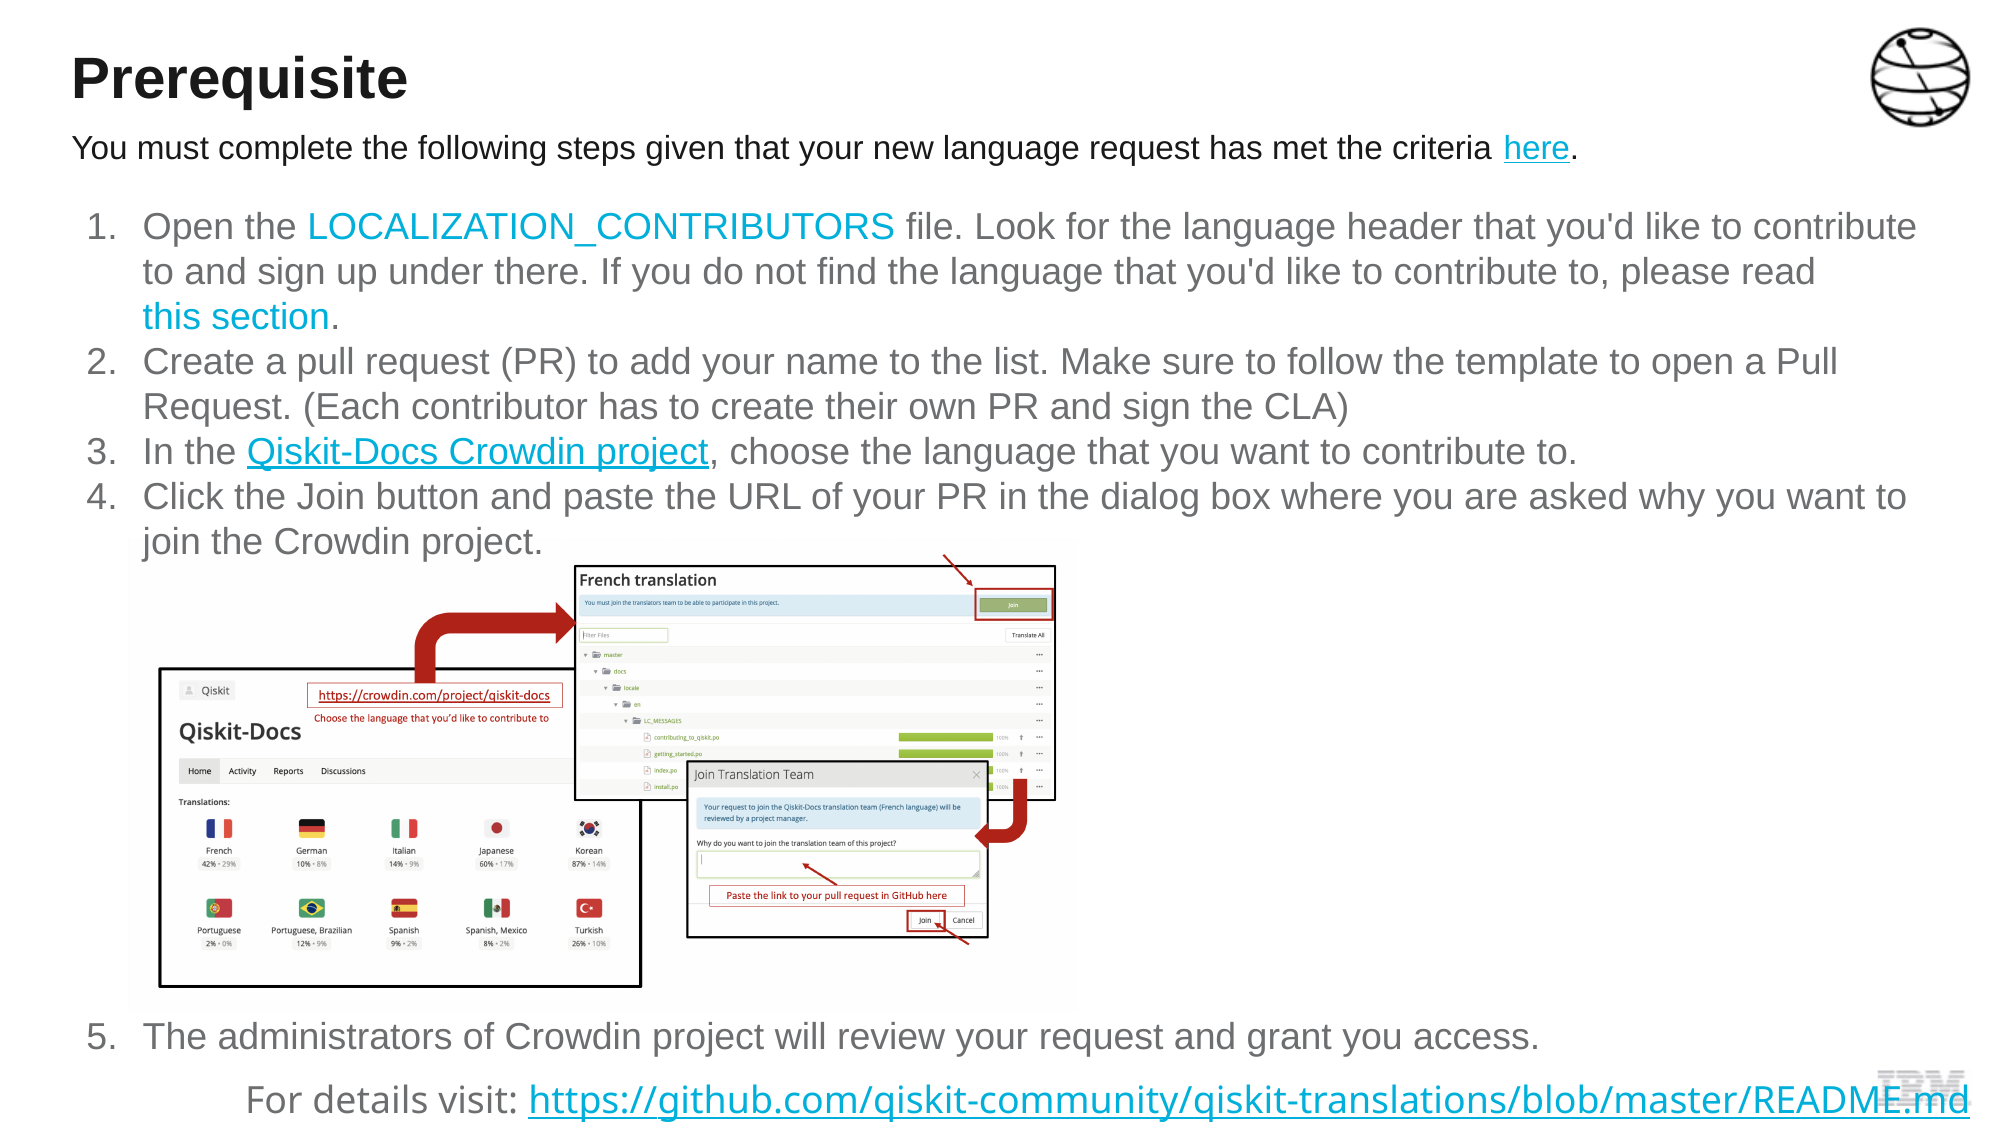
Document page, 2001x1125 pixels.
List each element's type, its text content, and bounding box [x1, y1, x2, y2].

list You must complete the following steps given that your new language request has met the criteria here. [71, 126, 1921, 191]
title Prerequisite [71, 47, 1973, 112]
picture [1869, 112, 1972, 129]
picture [1869, 26, 1972, 47]
picture [128, 538, 1079, 1012]
text_box For details visit: https://github.com/qiskit-community/qiskit-translations/blob/master/README.md [230, 1068, 1986, 1125]
text_box Open the LOCALIZATION_CONTRIBUTORS file. Look for the language header that you'd like to contribute to and sign up under there. If you do not find the language that you'd like to contribute to, please read this section. Create a pull request (PR) to add your name to the list. Make sure to follow the template to open a Pull Request. (Each contributor has to create their own PR and sign the CLA) In the Qiskit-Docs Crowdin project, choose the language that you want to contribute to. Click the Join button and paste the URL of your PR in the dialog box where you are asked why you want to join the Crowdin project. The administrators of Crowdin project will review your request and grant you access. [71, 194, 1972, 1065]
